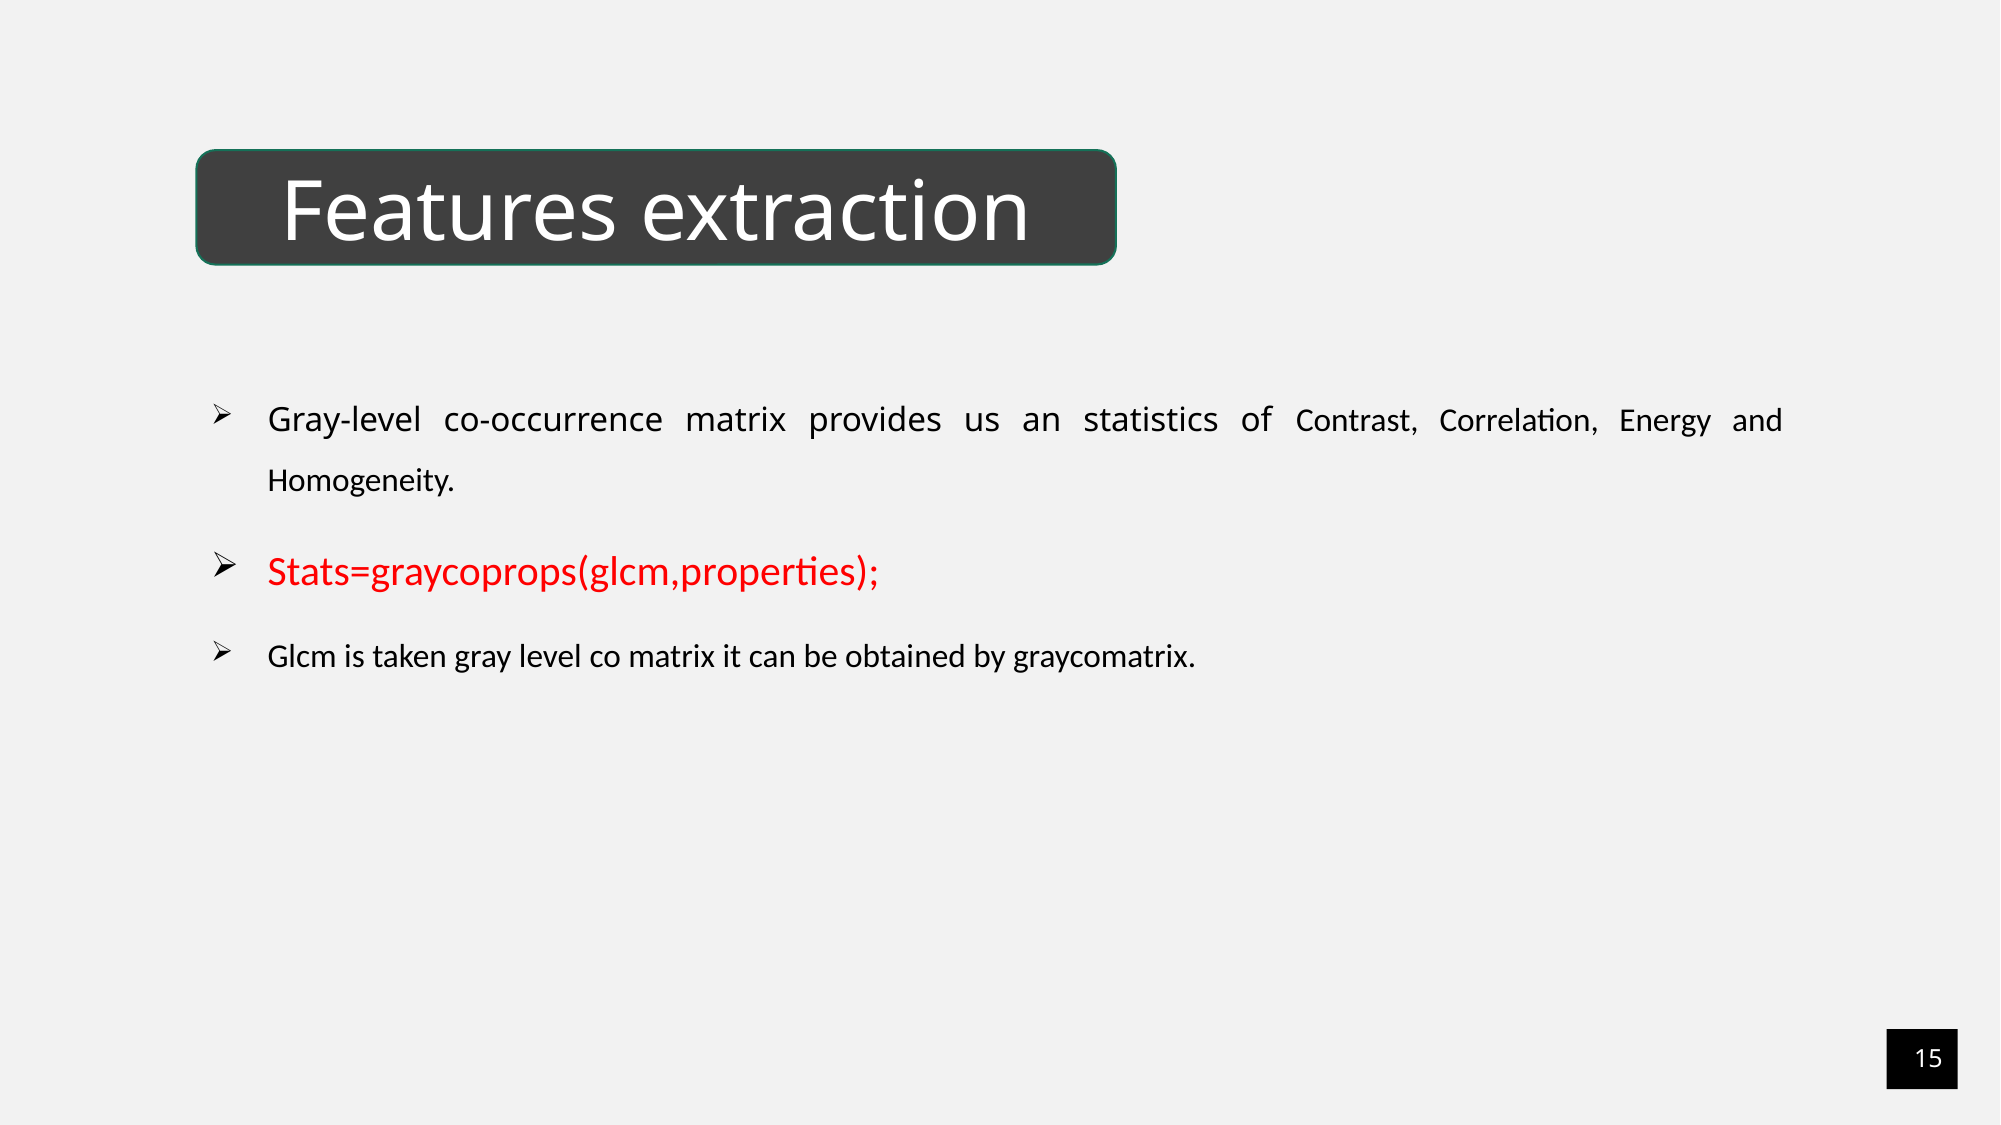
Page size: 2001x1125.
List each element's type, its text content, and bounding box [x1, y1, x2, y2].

text_box Features extraction [195, 149, 1117, 266]
text_box Gray-level co-occurrence matrix provides us an statistics of Contrast, Correlation, Energy and Homogeneity. Stats=graycoprops(glcm,properties); Glcm is taken gray level co matrix it can be obtained by graycomatrix. [196, 367, 1799, 927]
text_box 15 [1886, 1029, 1958, 1090]
